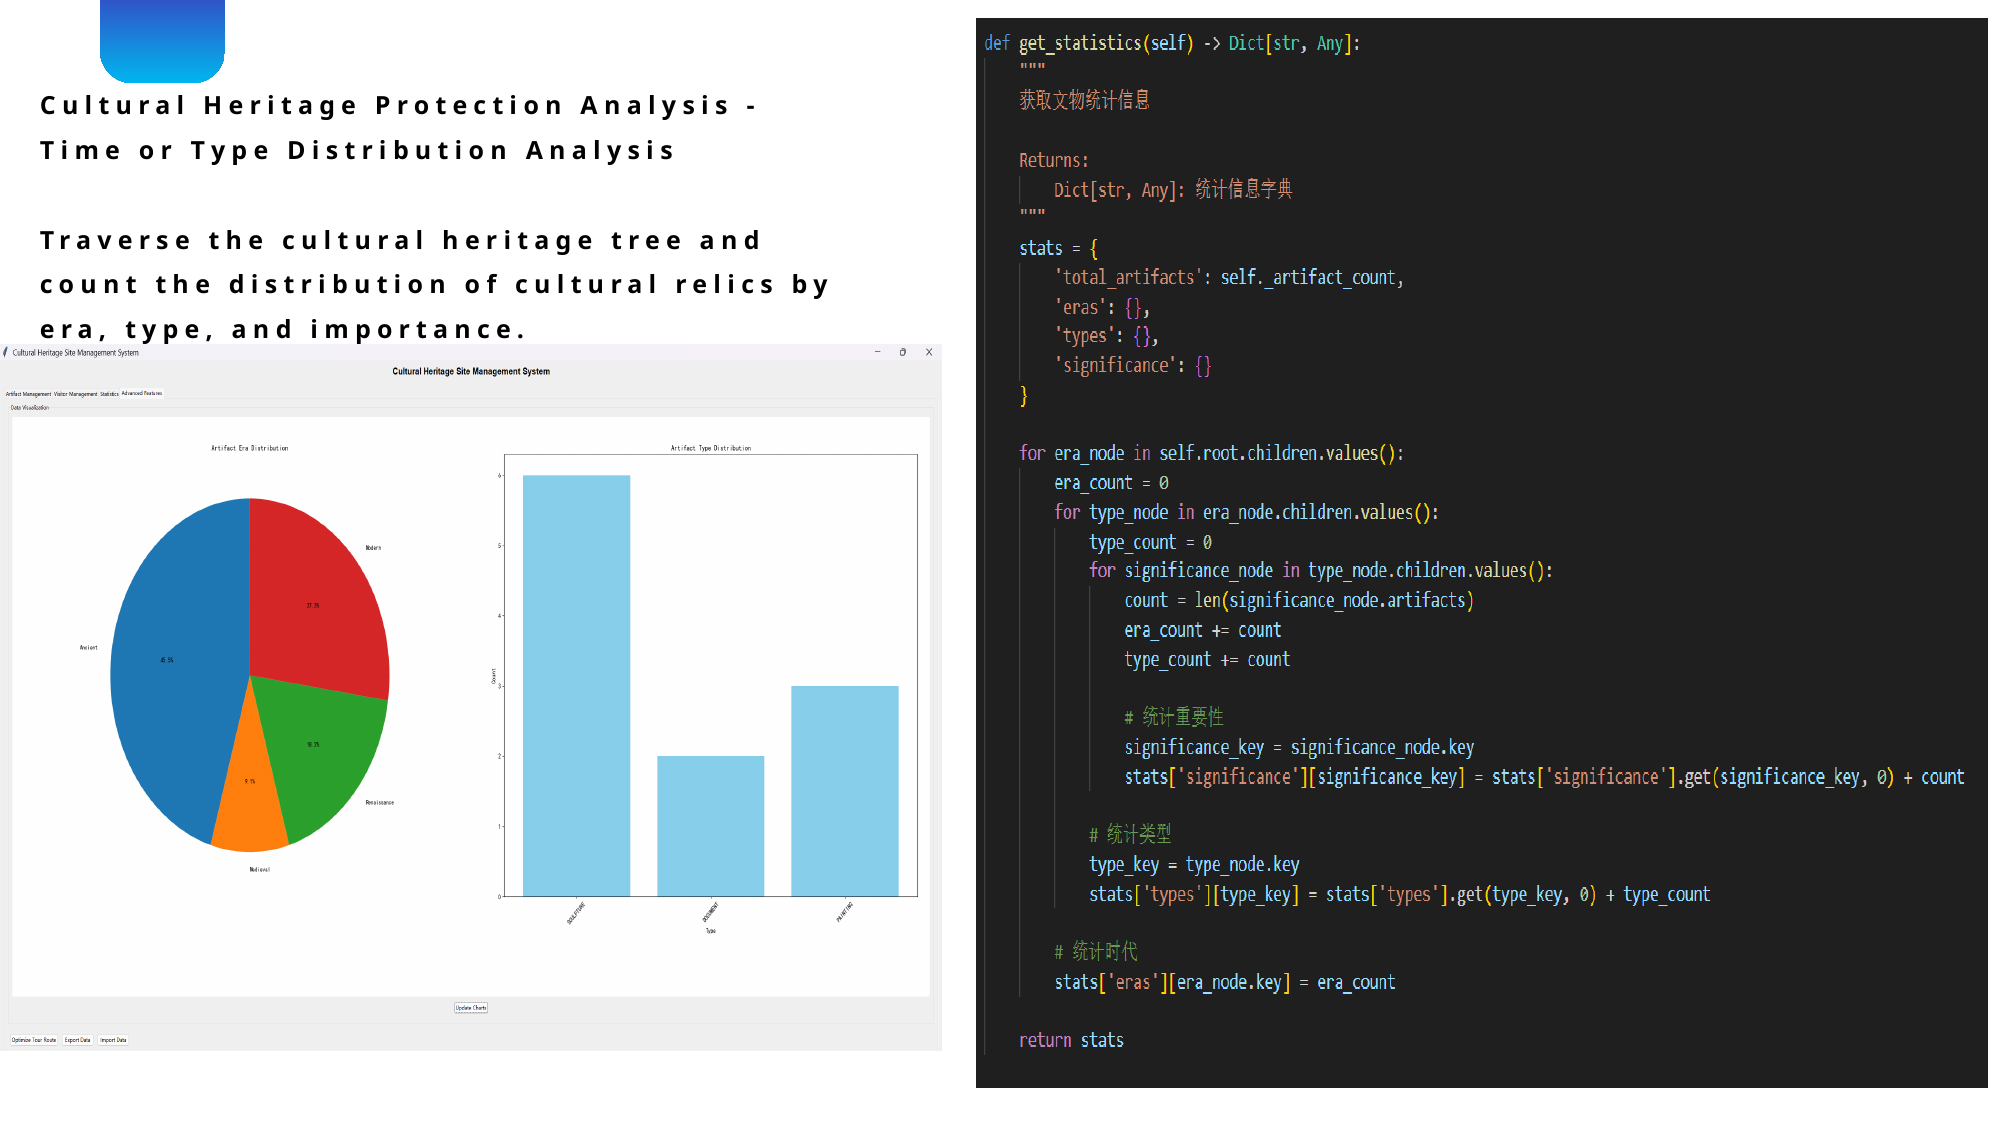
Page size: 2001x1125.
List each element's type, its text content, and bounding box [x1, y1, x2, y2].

picture [976, 18, 1989, 1088]
picture [0, 344, 943, 1052]
title Cultural Heritage Protection Analysis - Time or Type Distribution Analysis Traverse the cultural heritage tree and count the distribution of cultural relics by era, type, and importance. [39, 74, 855, 344]
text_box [609, 74, 976, 309]
text_box [98, 0, 227, 85]
